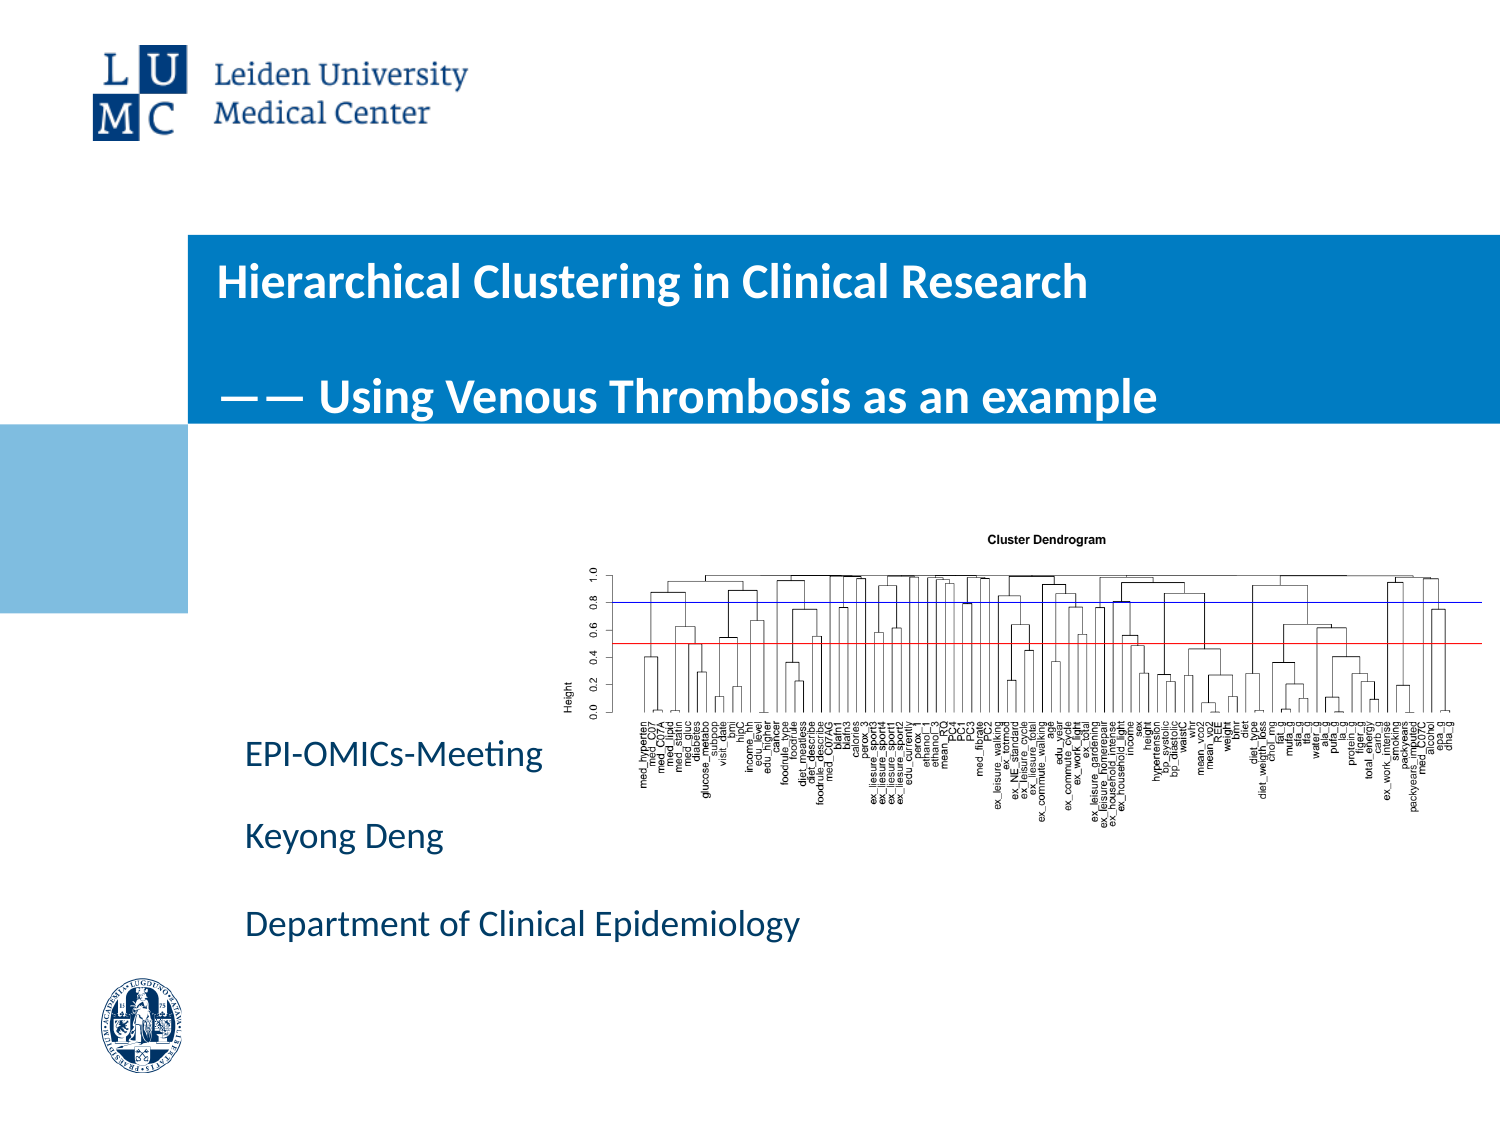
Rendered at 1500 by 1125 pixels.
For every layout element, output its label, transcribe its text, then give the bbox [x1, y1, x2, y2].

text_box EPI-OMICs-Meeting [230, 721, 554, 781]
title Hierarchical Clustering in Clinical Research —— Using Venous Thrombosis as an example [216, 234, 1500, 423]
picture [559, 513, 1500, 851]
list Department of Clinical Epidemiology [245, 890, 891, 959]
list Keyong Deng [245, 802, 503, 871]
